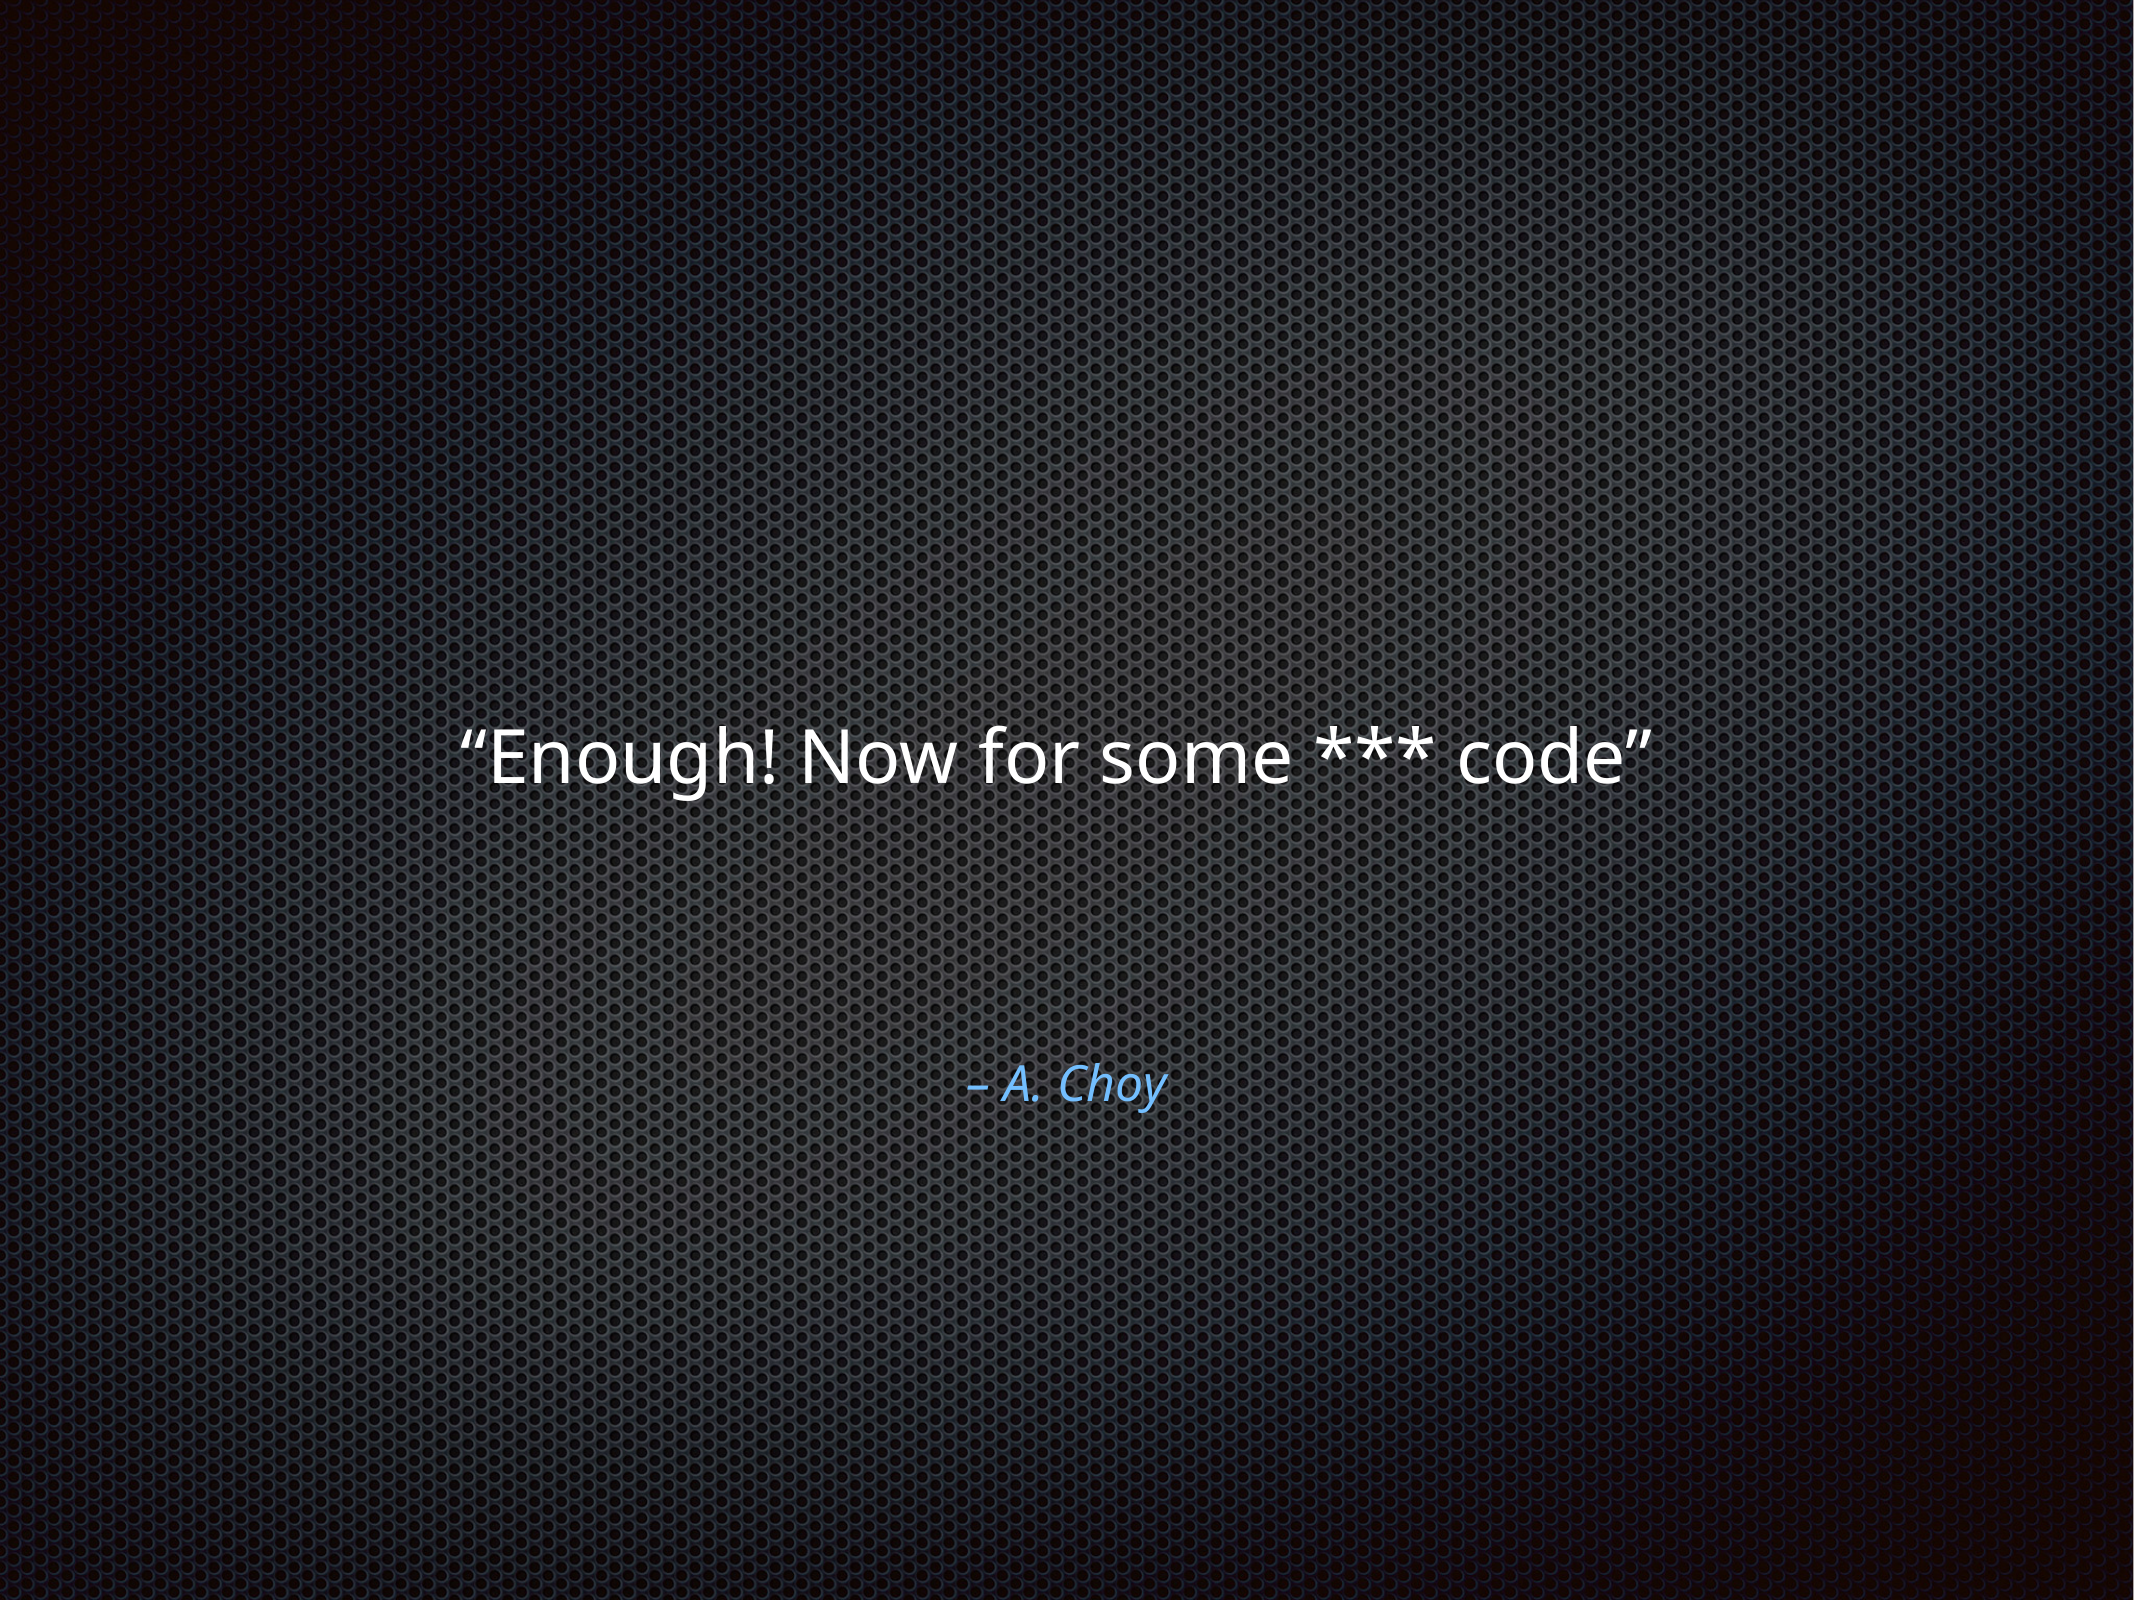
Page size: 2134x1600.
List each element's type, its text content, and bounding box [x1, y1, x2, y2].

list “Enough! Now for some *** code” [207, 699, 1926, 807]
picture [0, 0, 2134, 1600]
list – A. Choy [207, 1042, 1926, 1120]
